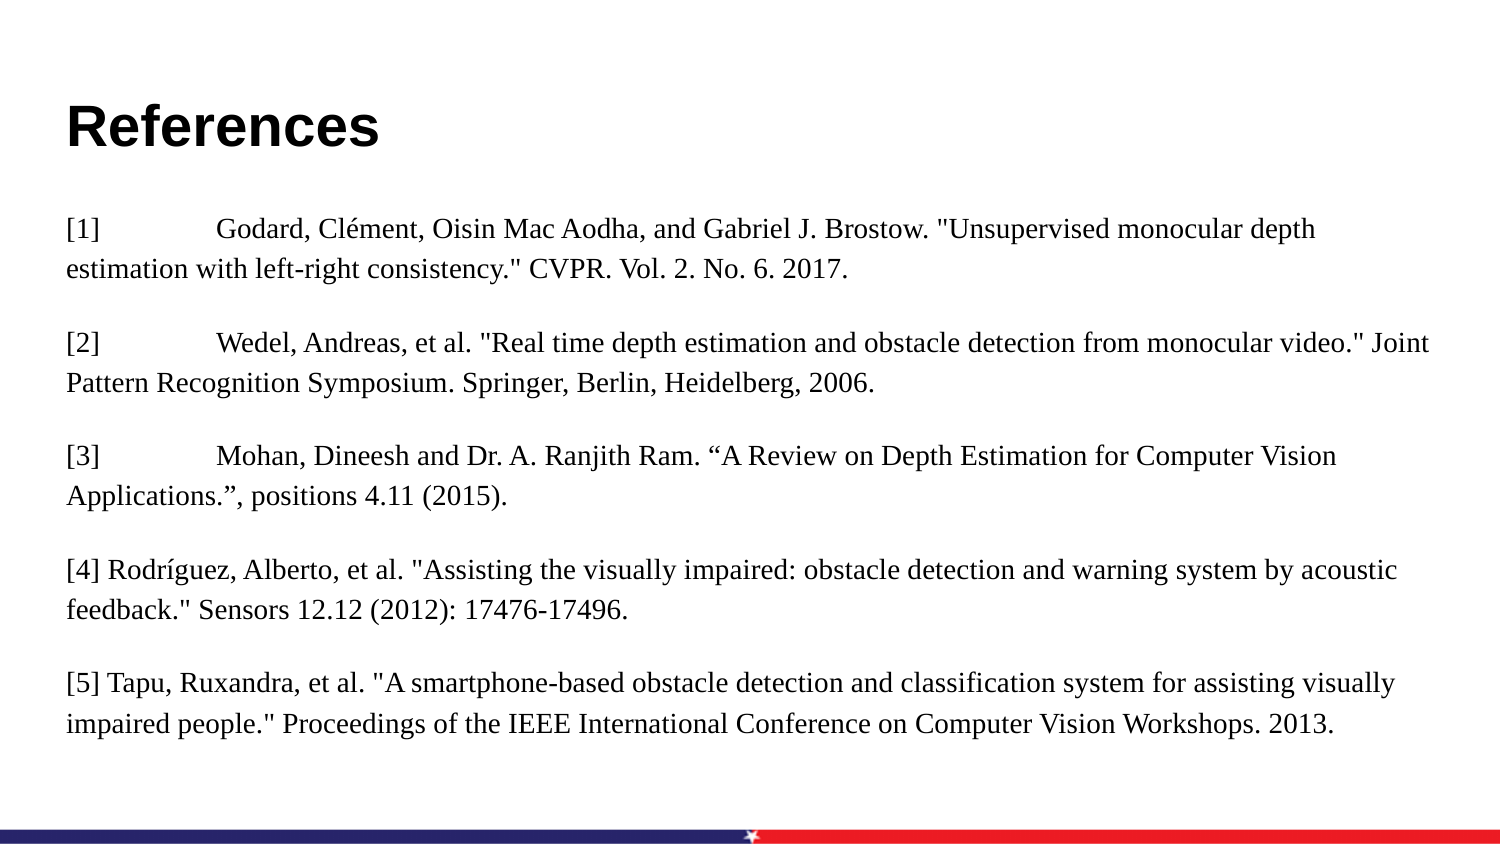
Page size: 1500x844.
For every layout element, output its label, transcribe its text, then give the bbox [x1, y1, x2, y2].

title References [51, 72, 1449, 167]
picture [0, 829, 1500, 844]
list [1] Godard, Clément, Oisin Mac Aodha, and Gabriel J. Brostow. "Unsupervised monocular depth estimation with left-right consistency." CVPR. Vol. 2. No. 6. 2017. [2] Wedel, Andreas, et al. "Real time depth estimation and obstacle detection from monocular video." Joint Pattern Recognition Symposium. Springer, Berlin, Heidelberg, 2006. [3] Mohan, Dineesh and Dr. A. Ranjith Ram. “A Review on Depth Estimation for Computer Vision Applications.”, positions 4.11 (2015). [4] Rodríguez, Alberto, et al. "Assisting the visually impaired: obstacle detection and warning system by acoustic feedback." Sensors 12.12 (2012): 17476-17496. [5] Tapu, Ruxandra, et al. "A smartphone-based obstacle detection and classification system for assisting visually impaired people." Proceedings of the IEEE International Conference on Computer Vision Workshops. 2013. [51, 189, 1449, 750]
